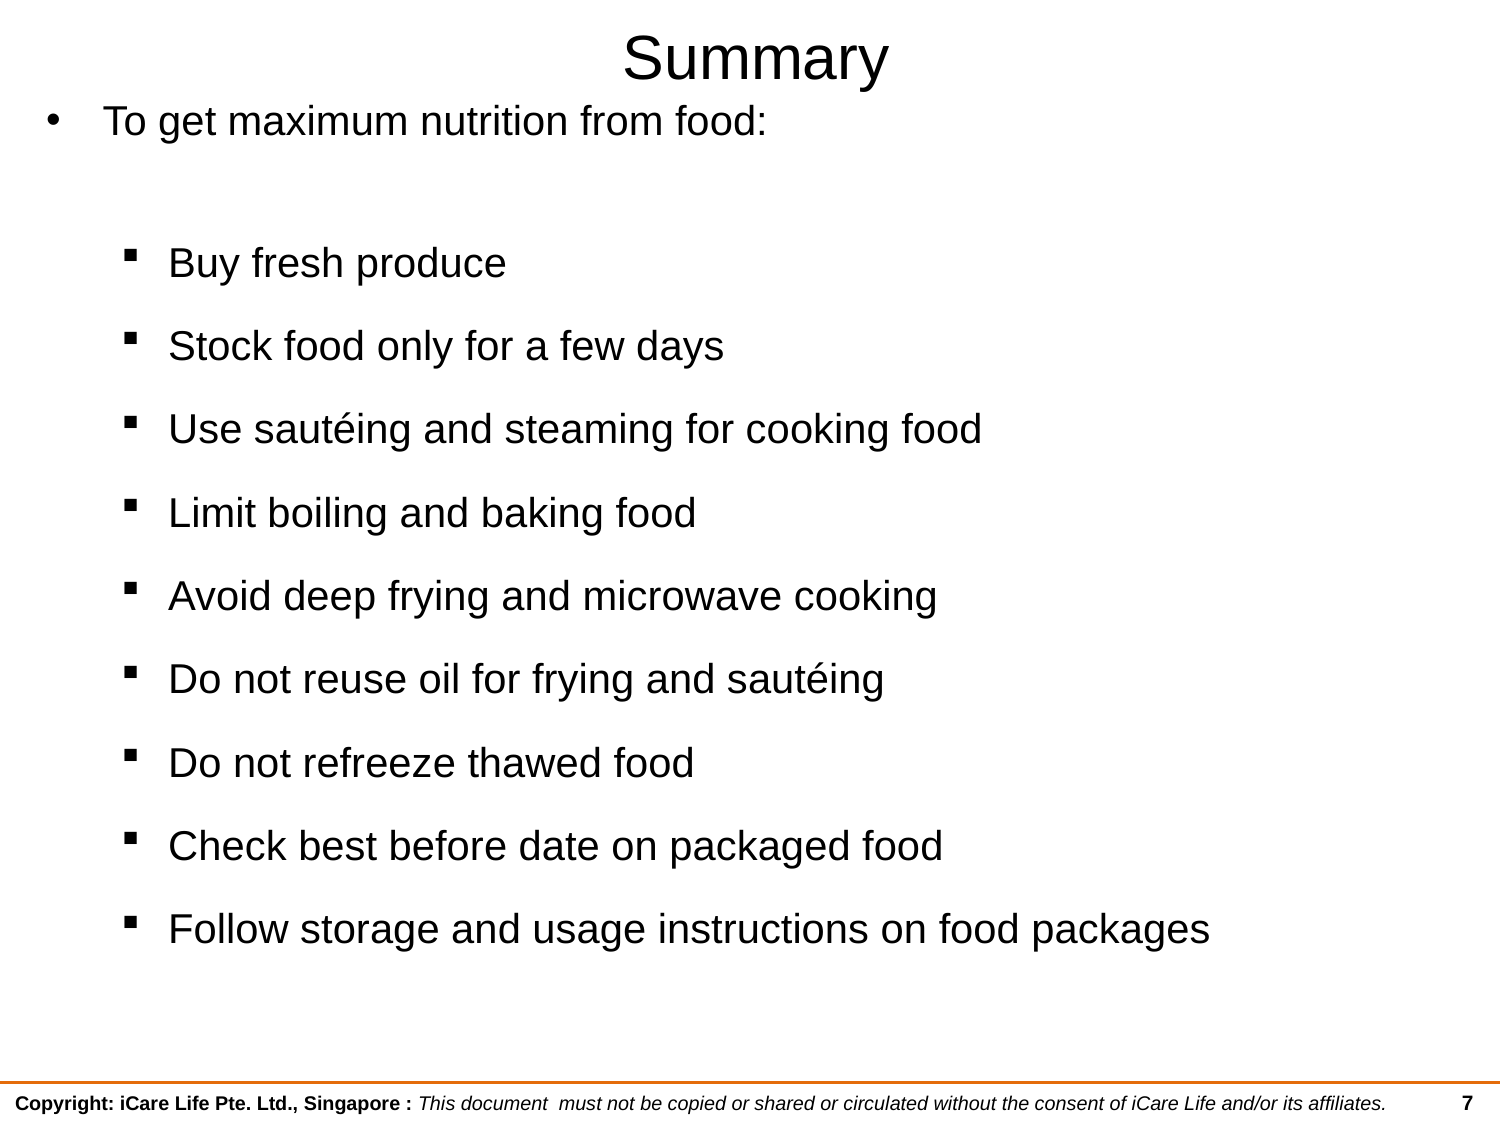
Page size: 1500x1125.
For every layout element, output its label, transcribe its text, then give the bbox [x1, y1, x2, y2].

text_box 7 [1447, 1082, 1495, 1122]
list To get maximum nutrition from food: Buy fresh produce Stock food only for a few days Use sautéing and steaming for cooking food Limit boiling and baking food Avoid deep frying and microwave cooking Do not reuse oil for frying and sautéing Do not refreeze thawed food Check best before date on packaged food Follow storage and usage instructions on food packages [31, 86, 1482, 1125]
title Summary [81, 9, 1432, 86]
